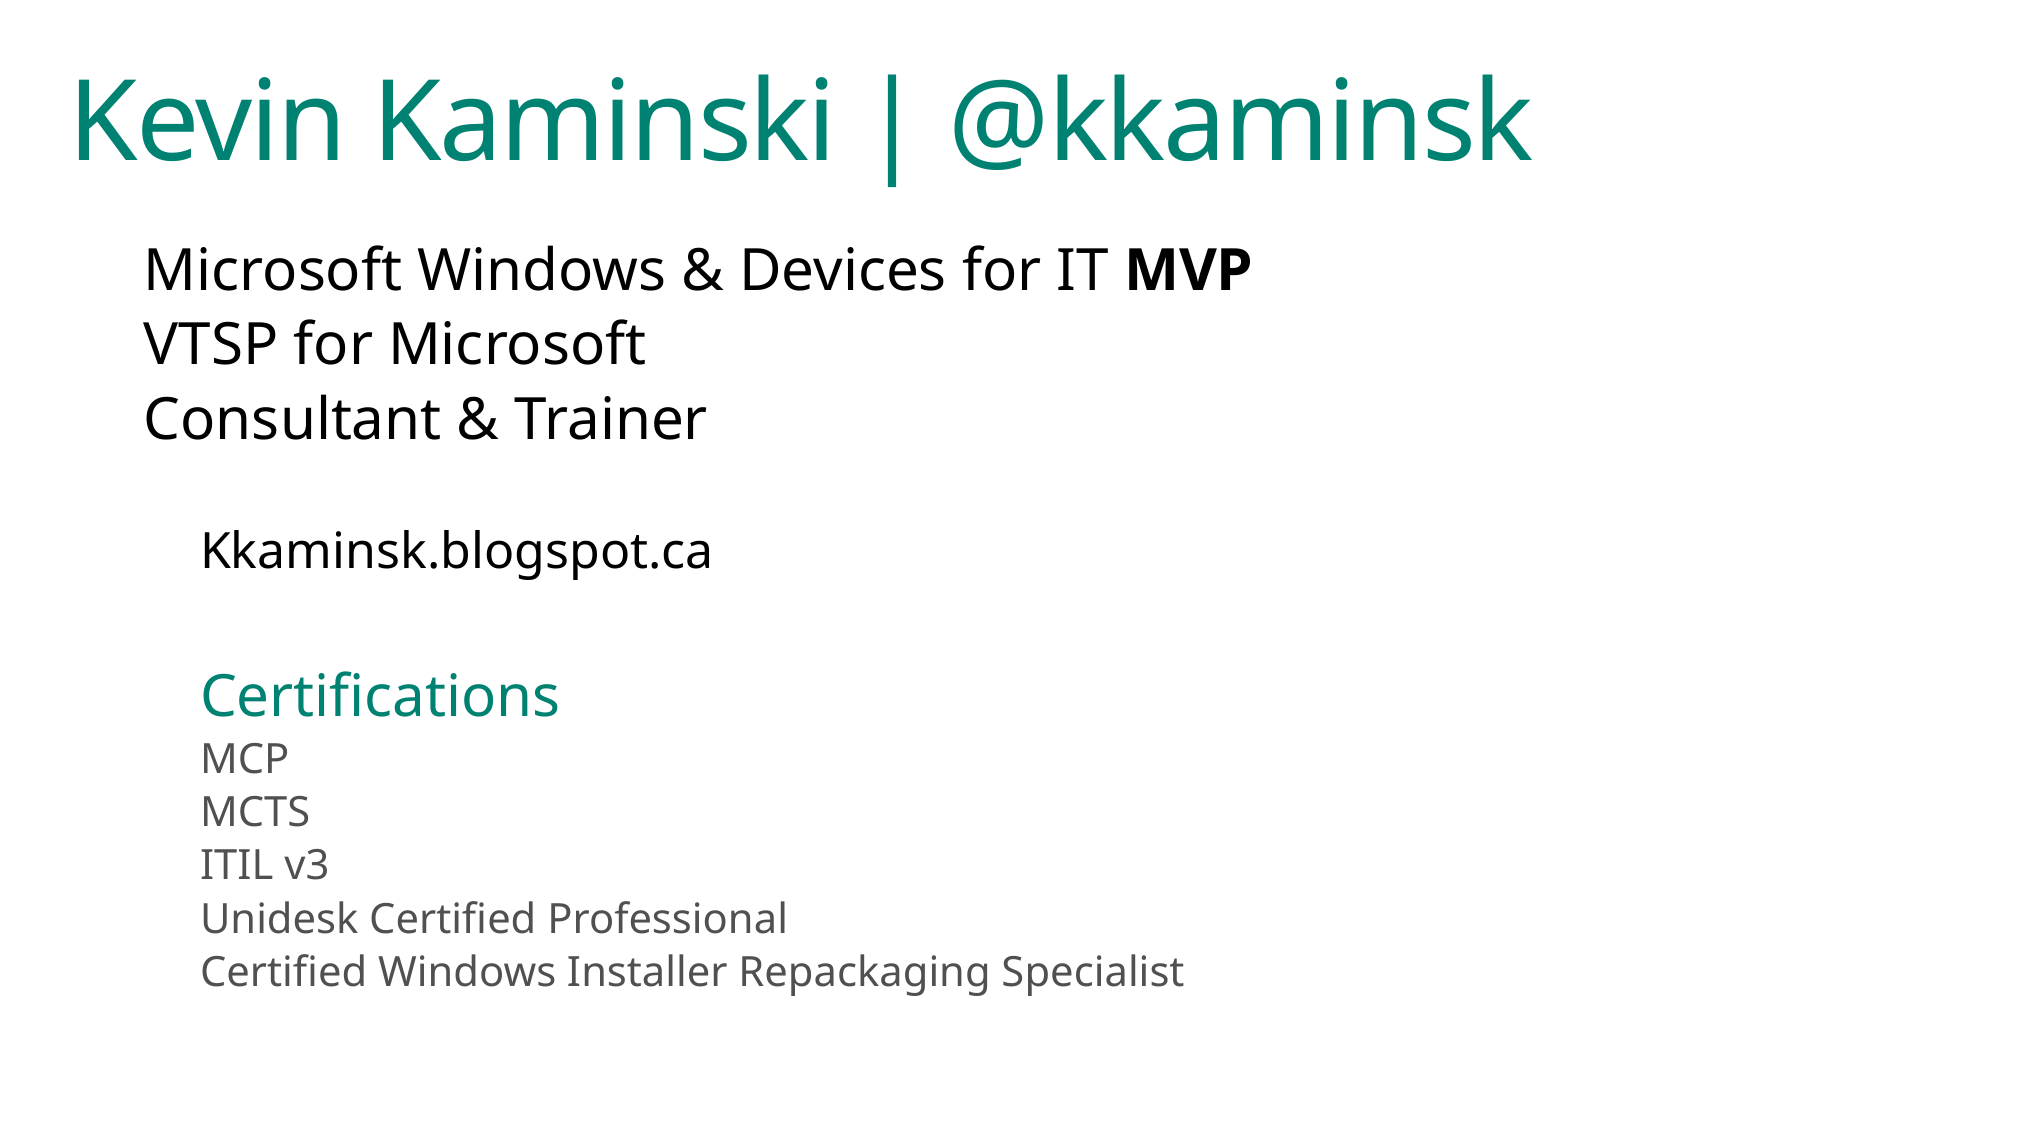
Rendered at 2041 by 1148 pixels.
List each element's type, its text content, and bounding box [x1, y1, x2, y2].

title Kevin Kaminski | @kkaminsk [45, 48, 1996, 199]
list Microsoft Windows & Devices for IT MVP VTSP for Microsoft Consultant & Trainer Kkaminsk.blogspot.ca Certifications MCP MCTS ITIL v3 Unidesk Certified Professional Certified Windows Installer Repackaging Specialist [63, 224, 1533, 1041]
